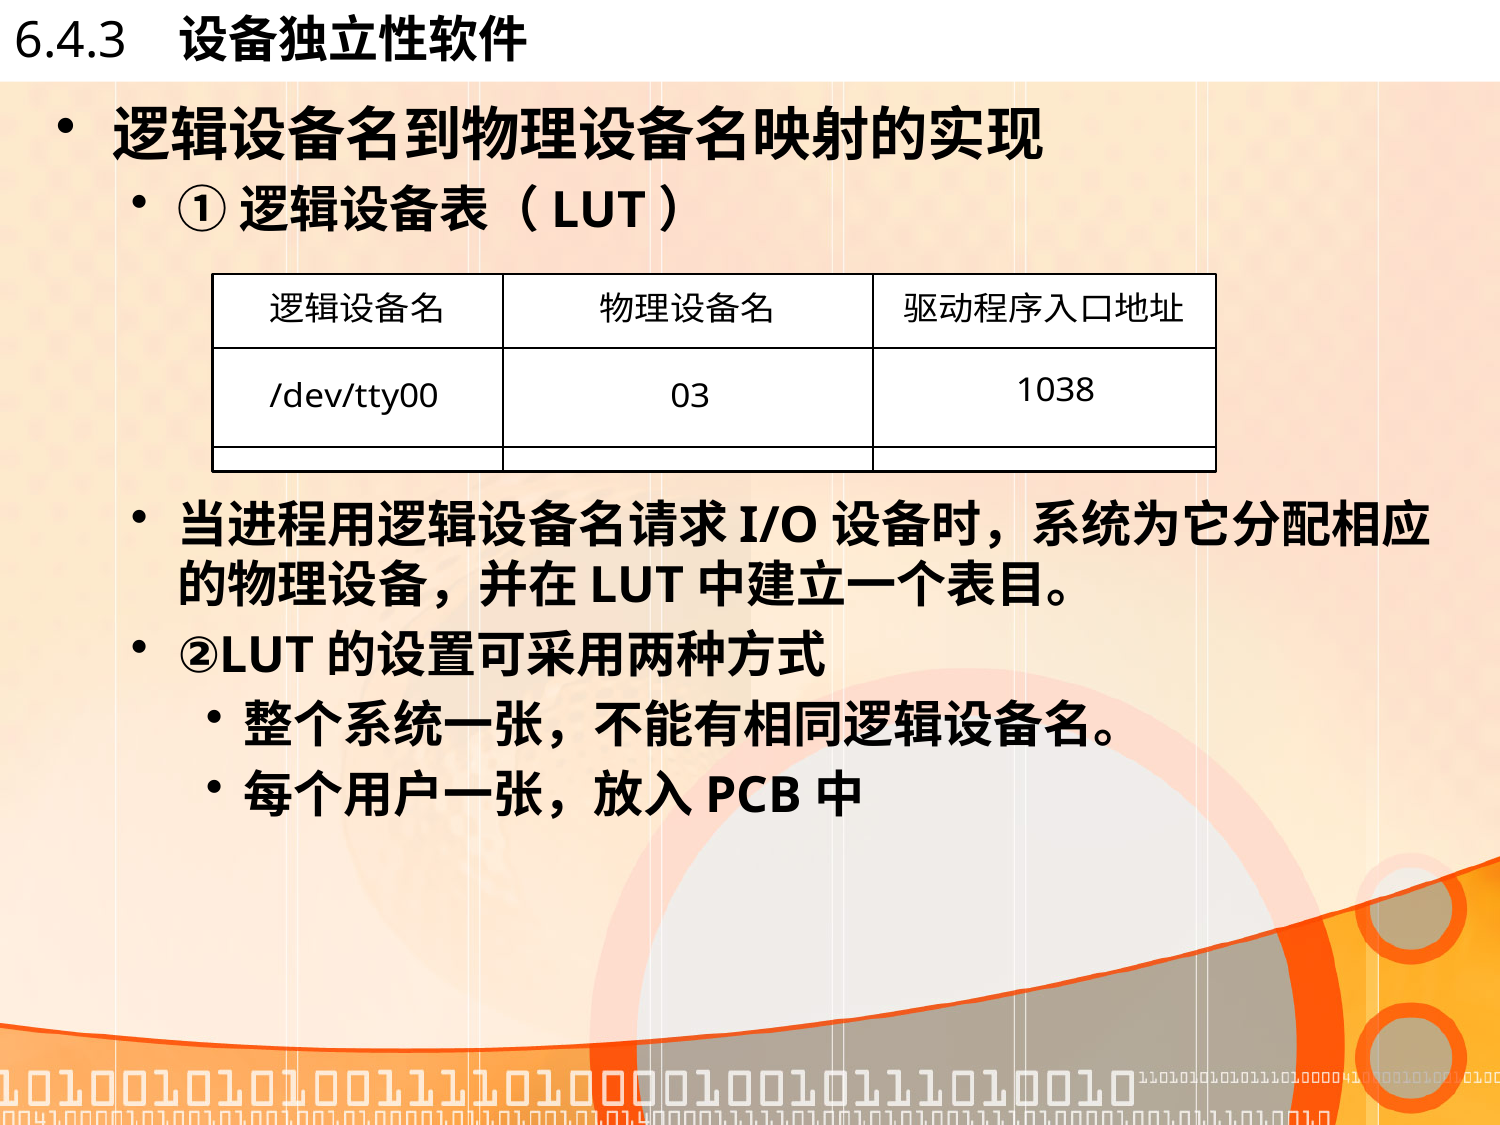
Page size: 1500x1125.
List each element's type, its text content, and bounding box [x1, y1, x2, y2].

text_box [182, 243, 1247, 500]
title 6.4.3 设备独立性软件 [0, 0, 1500, 76]
picture [0, 82, 1500, 1125]
list 逻辑设备名到物理设备名映射的实现 ①逻辑设备表（LUT） 当进程用逻辑设备名请求I/O设备时，系统为它分配相应的物理设备，并在LUT中建立一个表目。 ②LUT的设置可采用两种方式 整个系统一张，不能有相同逻辑设备名。 每个用户一张，放入PCB中 [40, 89, 1448, 1083]
